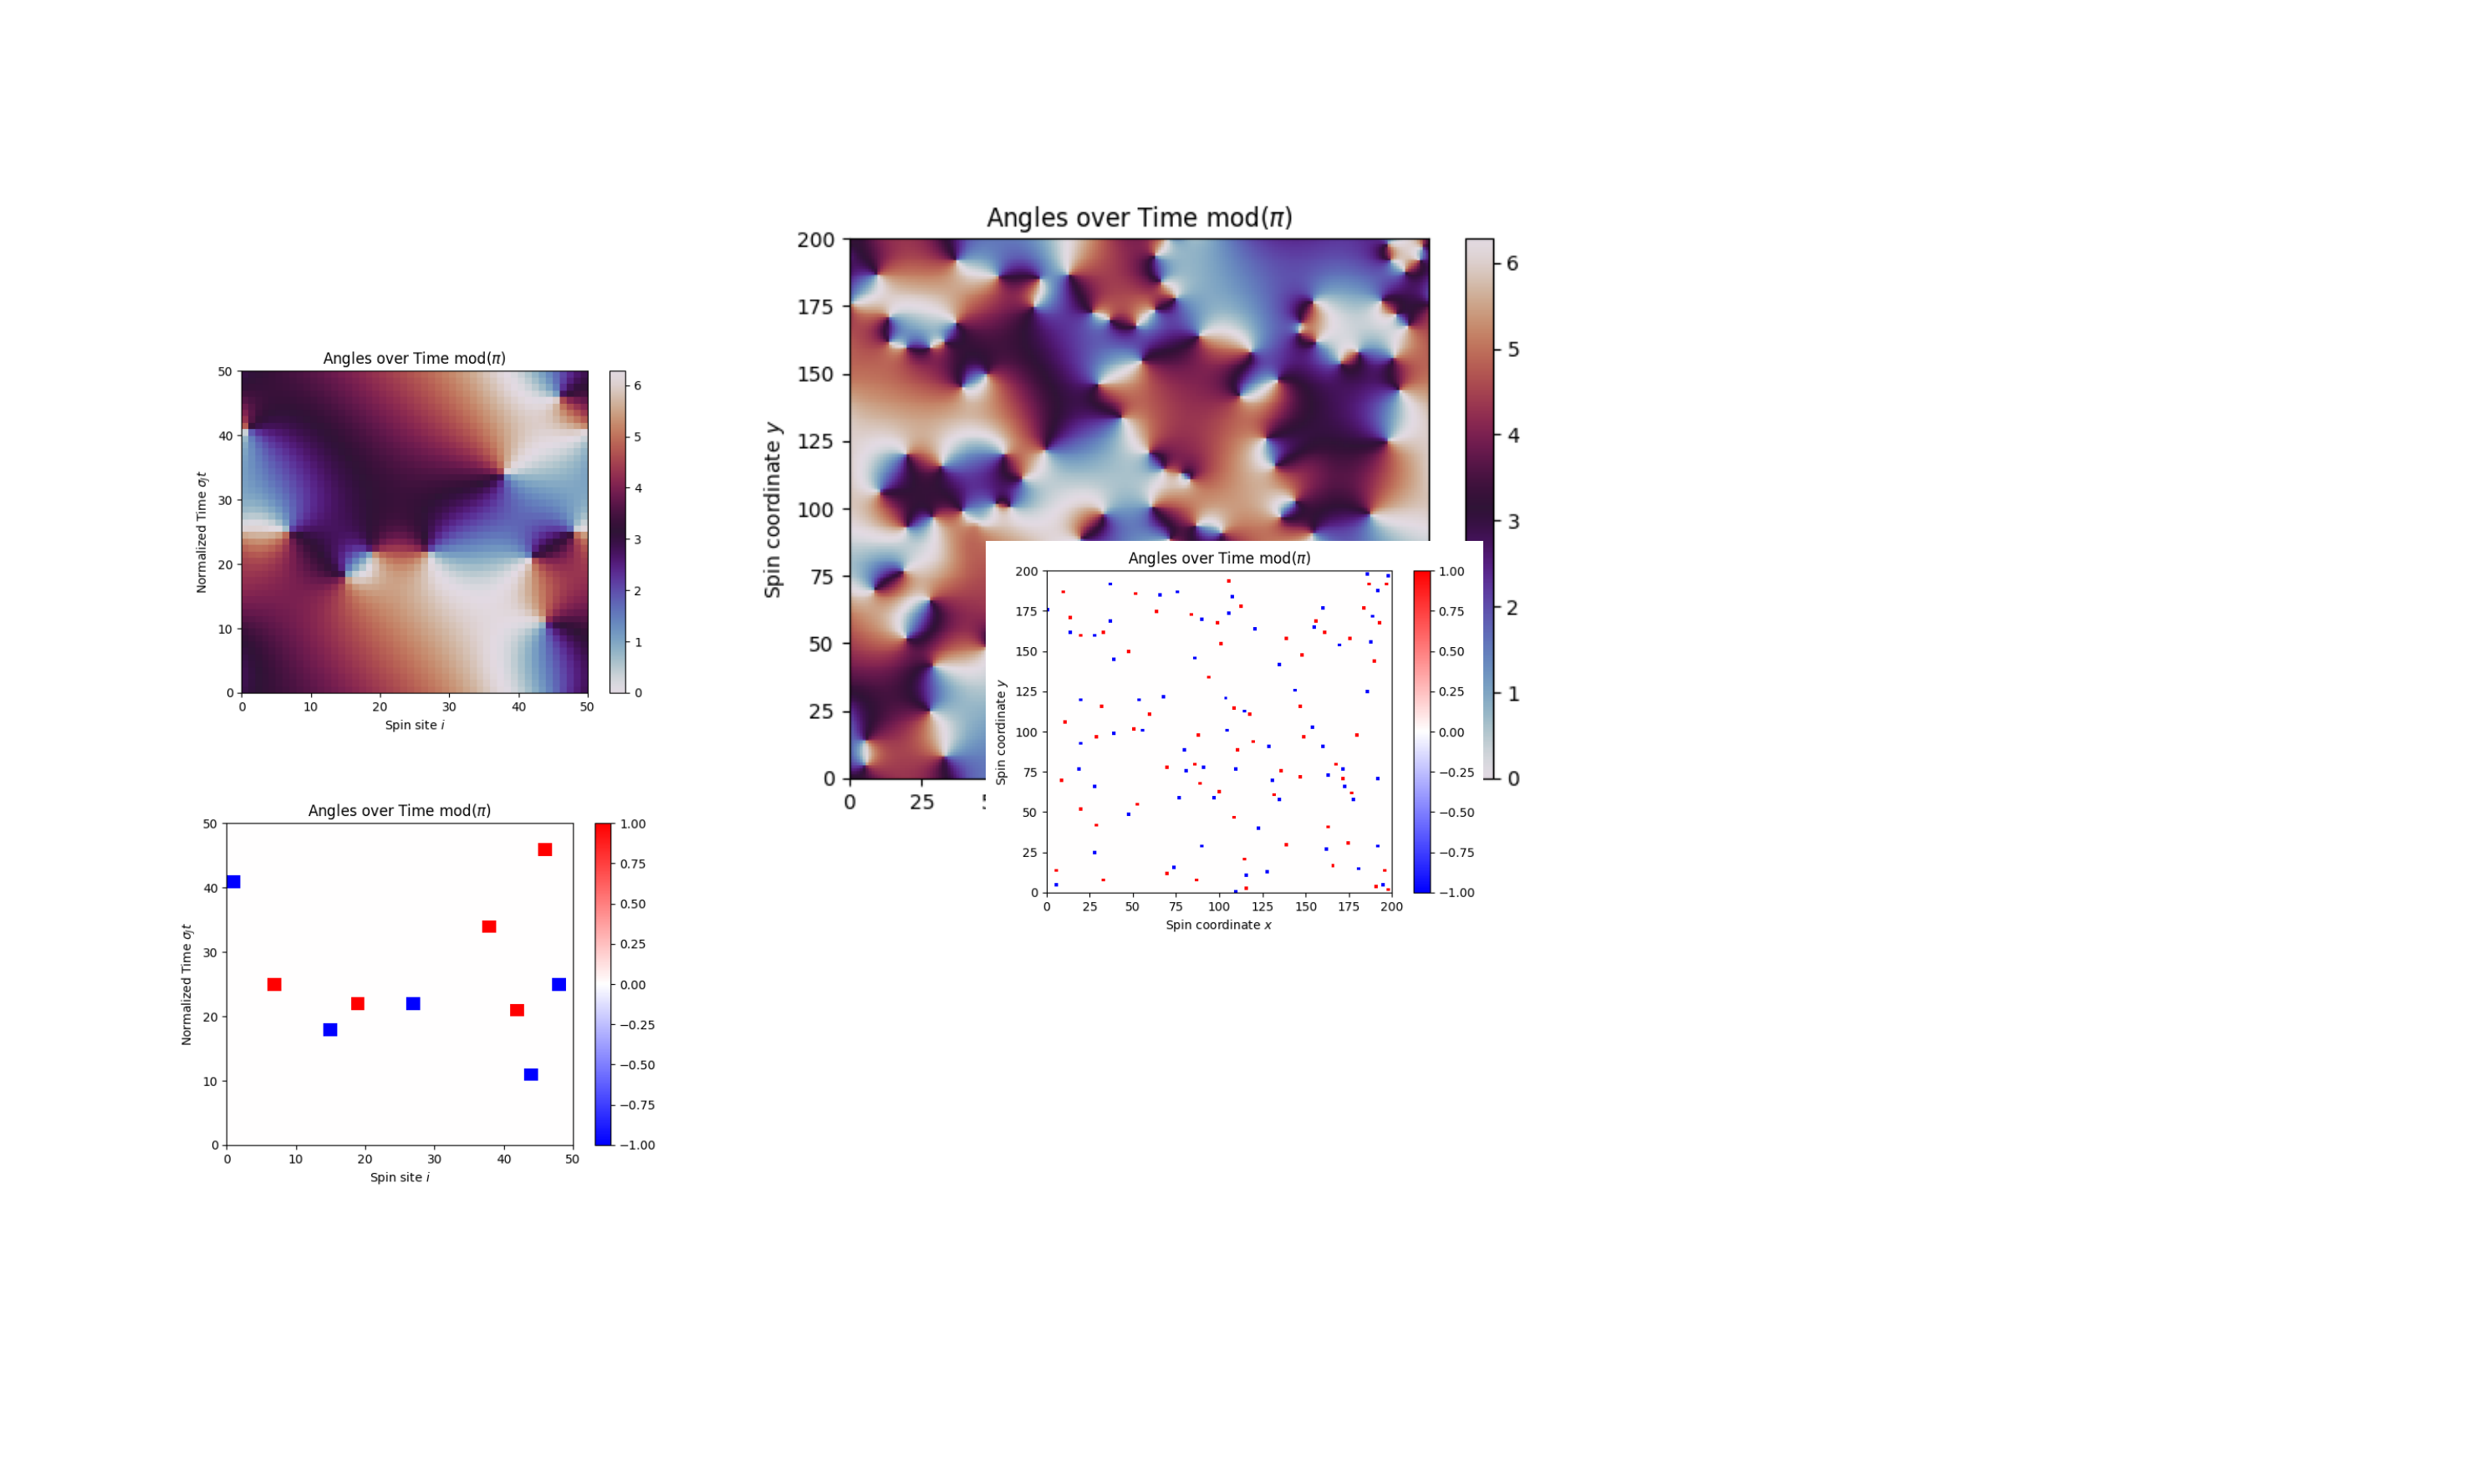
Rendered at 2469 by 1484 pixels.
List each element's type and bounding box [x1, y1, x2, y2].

picture [187, 340, 650, 742]
picture [747, 189, 1534, 942]
picture [172, 793, 665, 1195]
